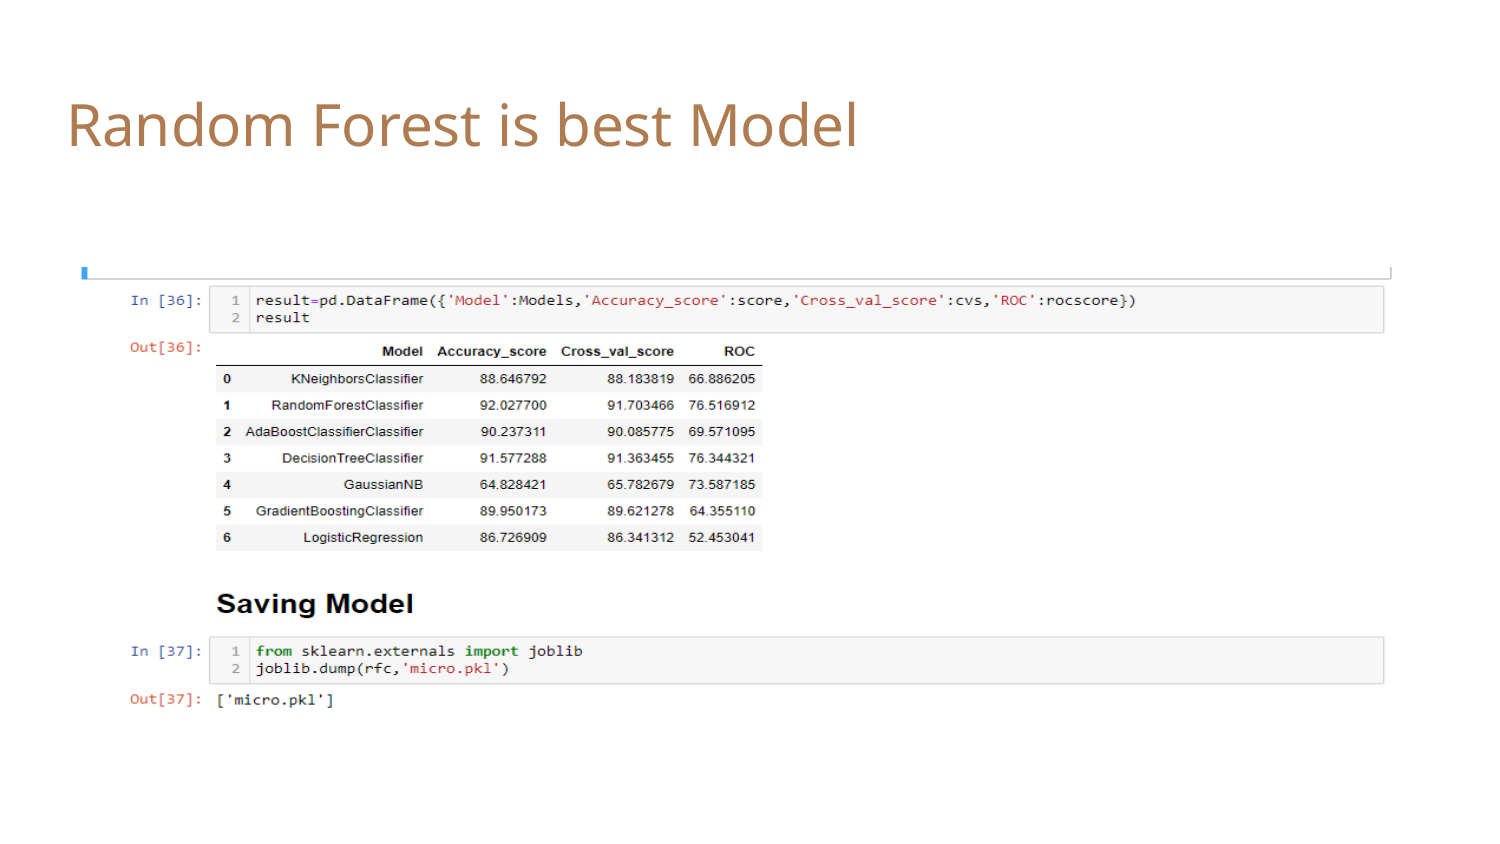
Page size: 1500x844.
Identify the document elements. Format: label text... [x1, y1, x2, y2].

title Random Forest is best Model [51, 72, 1449, 167]
picture [68, 267, 1407, 723]
